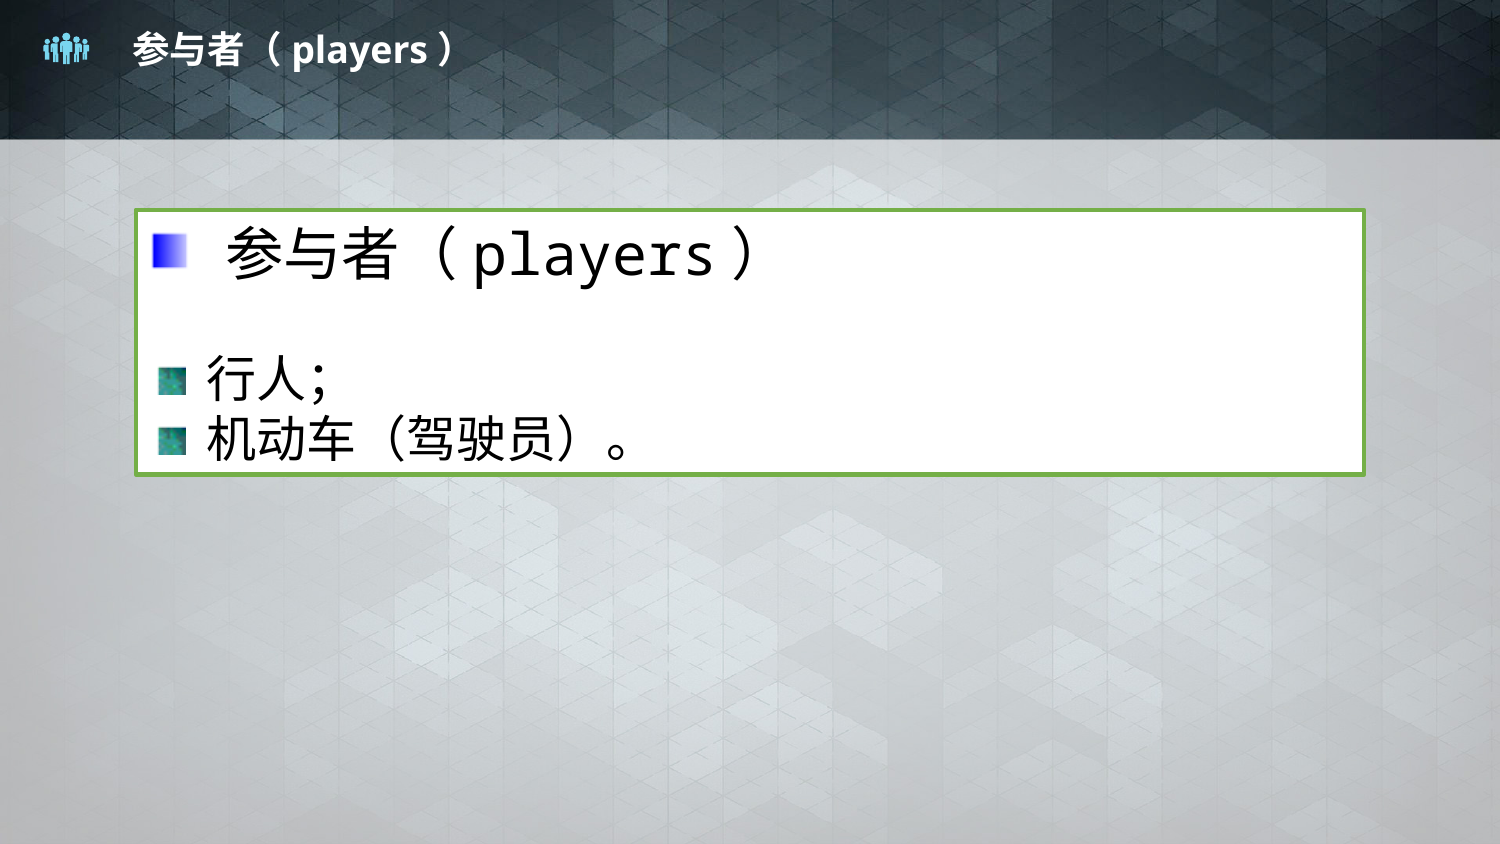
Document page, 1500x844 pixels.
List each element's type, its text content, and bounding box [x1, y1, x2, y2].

picture [0, 0, 1500, 844]
title 参与者（players） [117, 25, 568, 72]
text_box 参与者（players） 行人； 机动车（驾驶员）。 [134, 208, 1366, 477]
text_box [43, 32, 90, 65]
